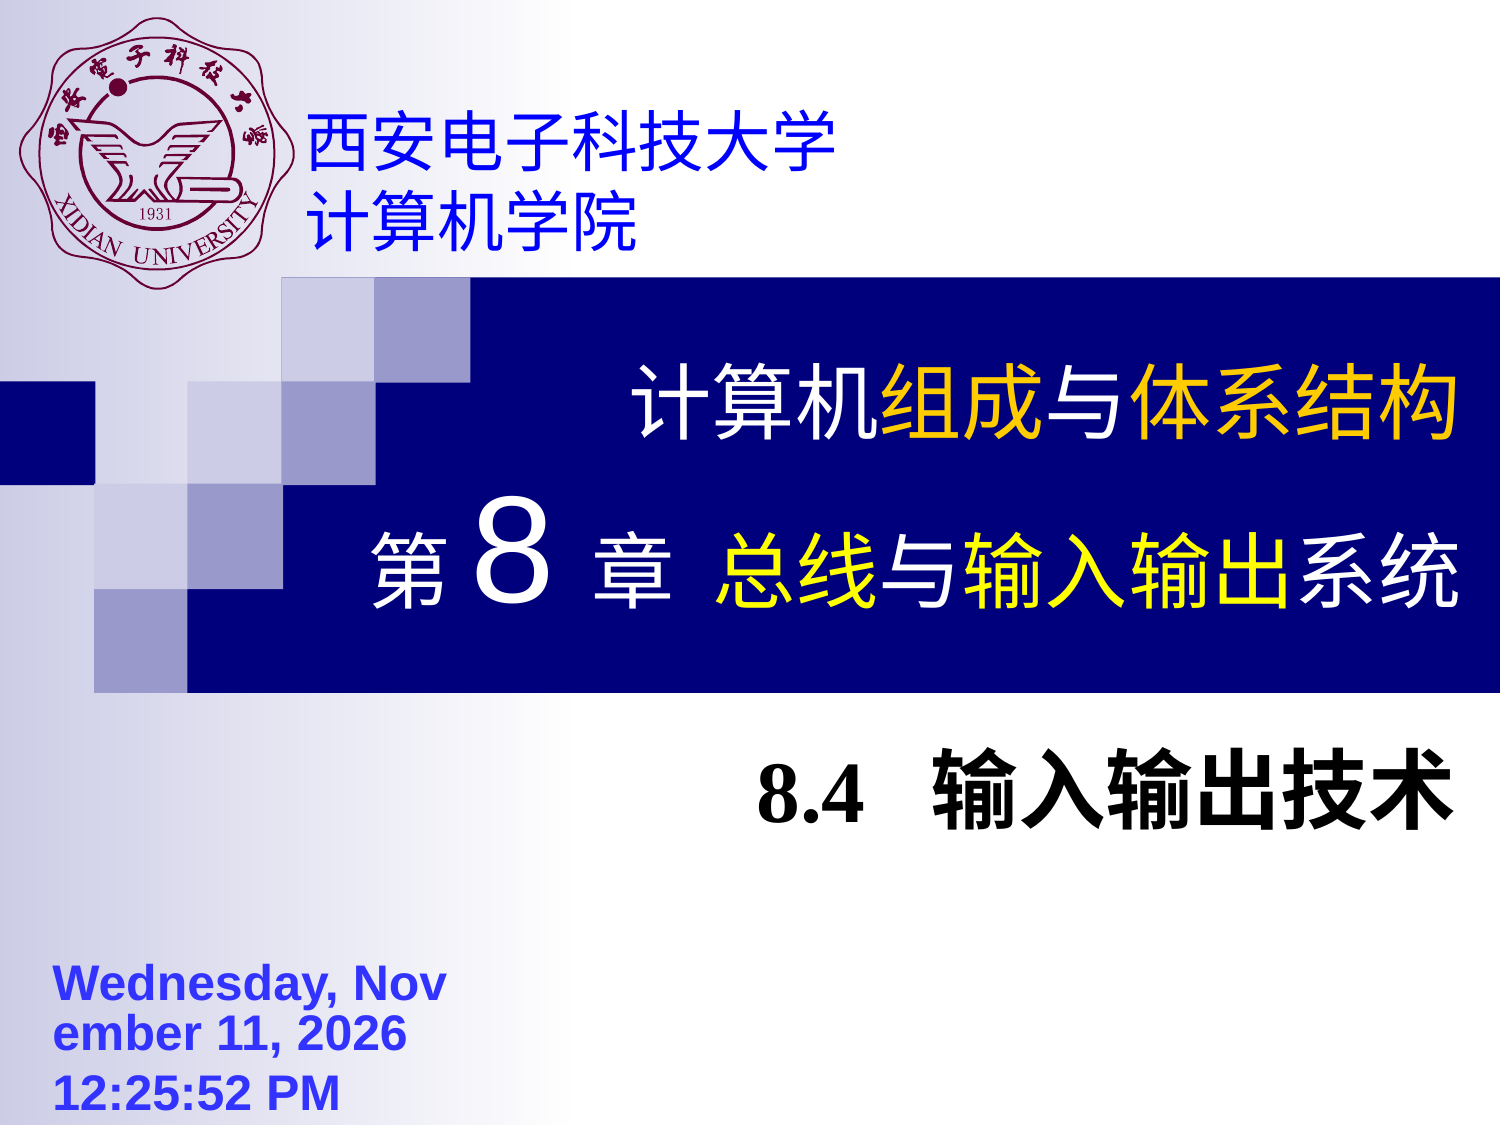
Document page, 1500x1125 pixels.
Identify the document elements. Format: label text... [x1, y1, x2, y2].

subtitle 计算机组成与体系结构 第8章 总线与输入输出系统 [64, 278, 1477, 705]
text_box 8.4 输入输出技术 [218, 727, 1471, 859]
